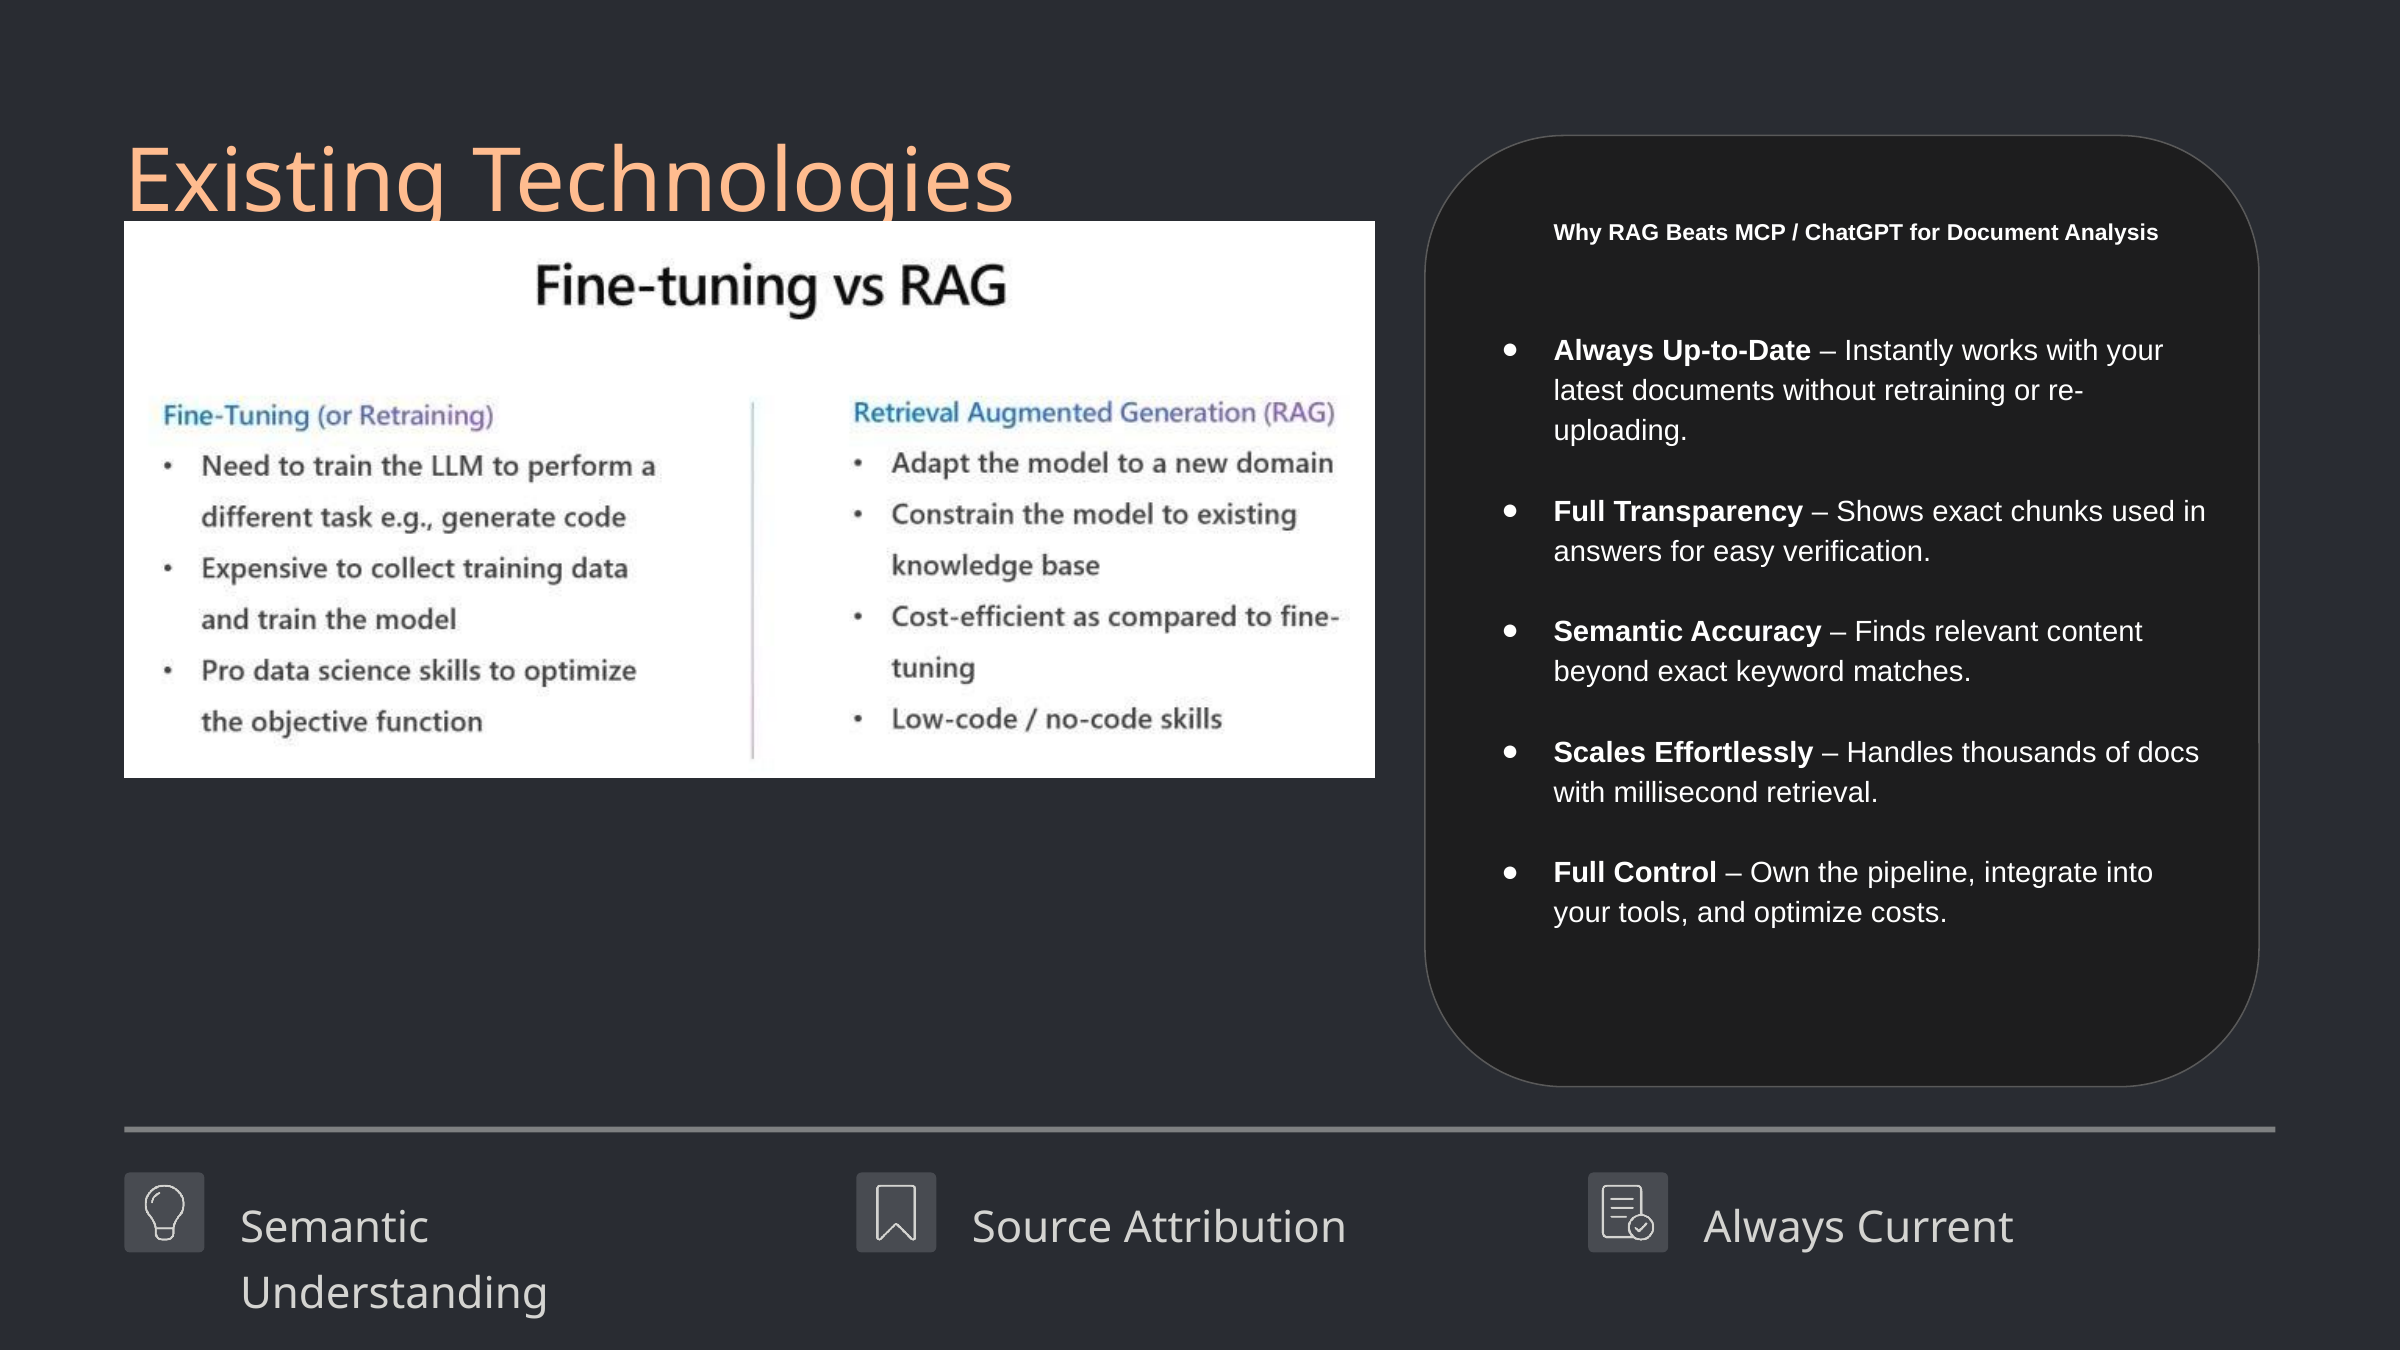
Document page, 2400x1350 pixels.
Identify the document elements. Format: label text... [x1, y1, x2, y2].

text_box Always Current [1703, 1184, 2149, 1241]
text_box Existing Technologies [124, 97, 1140, 209]
picture [137, 1178, 192, 1246]
text_box [1424, 135, 2260, 1087]
text_box Why RAG Beats MCP / ChatGPT for Document Analysis Always Up-to-Date – Instantly works with your latest documents without retraining or re-uploading. Full Transparency – Shows exact chunks used in answers for easy verification. Semantic Accuracy – Finds relevant content beyond exact keyword matches. Scales Effortlessly – Handles thousands of docs with millisecond retrieval. Full Control – Own the pipeline, integrate into your tools, and optimize costs. [1463, 198, 2223, 1033]
text_box [856, 1172, 937, 1253]
text_box [124, 1126, 2276, 1133]
text_box [124, 1172, 205, 1253]
text_box [1588, 1172, 1669, 1253]
text_box Source Attribution [971, 1184, 1417, 1241]
text_box Semantic Understanding [240, 1184, 742, 1241]
picture [124, 221, 1375, 779]
picture [869, 1178, 924, 1246]
picture [1601, 1178, 1655, 1246]
